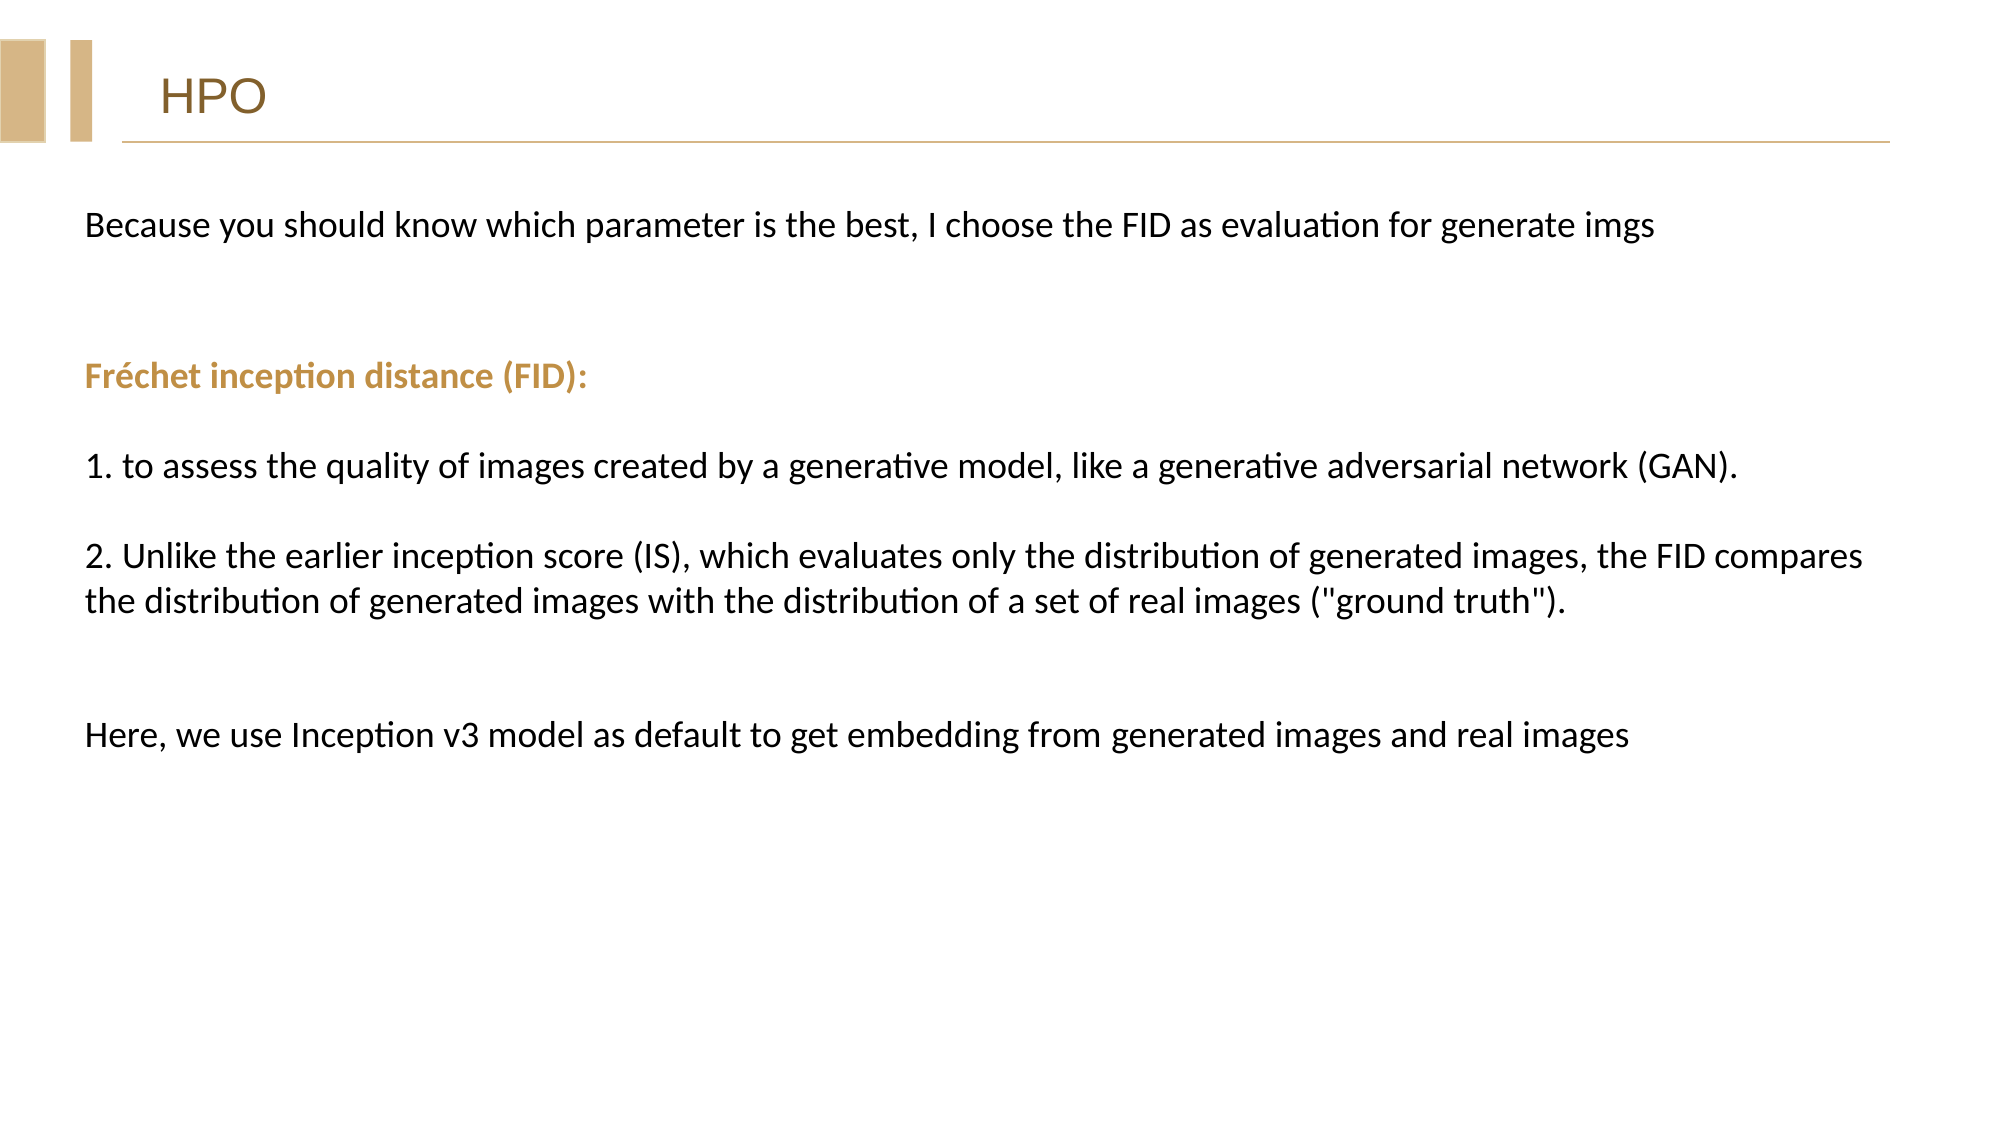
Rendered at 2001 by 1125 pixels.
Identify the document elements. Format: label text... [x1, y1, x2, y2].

text_box Fréchet inception distance (FID): 1. to assess the quality of images created by a generative model, like a generative adversarial network (GAN). 2. Unlike the earlier inception score (IS), which evaluates only the distribution of generated images, the FID compares the distribution of generated images with the distribution of a set of real images ("ground truth"). [70, 343, 1933, 629]
text_box HPO [144, 56, 1648, 131]
text_box [70, 40, 93, 142]
text_box Because you should know which parameter is the best, I choose the FID as evaluation for generate imgs [70, 193, 1905, 253]
text_box [0, 39, 46, 143]
text_box Here, we use Inception v3 model as default to get embedding from generated images and real images [70, 702, 1905, 763]
